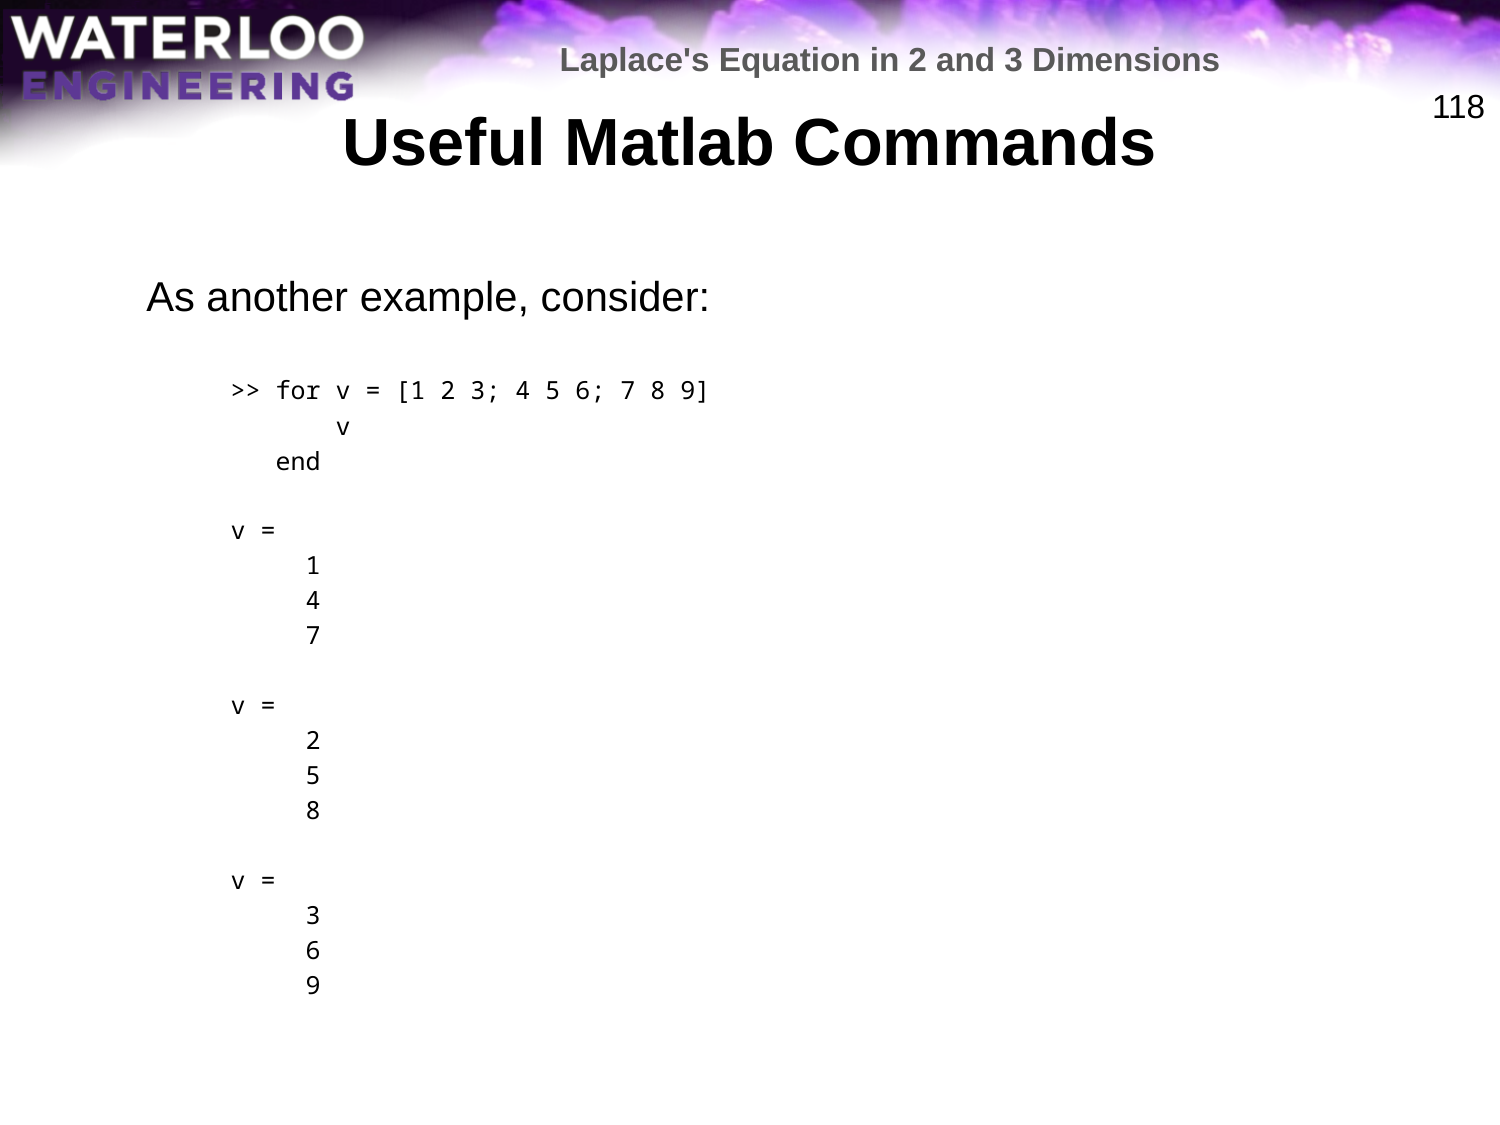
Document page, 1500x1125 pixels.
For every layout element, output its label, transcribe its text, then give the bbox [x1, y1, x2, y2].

list As another example, consider: >> for v = [1 2 3; 4 5 6; 7 8 9] v end v = 1 4 7 v = 2 5 8 v = 3 6 9 [74, 262, 1426, 1020]
title Useful Matlab Commands [74, 44, 1426, 233]
slide_number 118 [1371, 73, 1500, 134]
picture [0, 0, 1500, 1125]
footer Laplace's Equation in 2 and 3 Dimensions [535, 31, 1236, 74]
